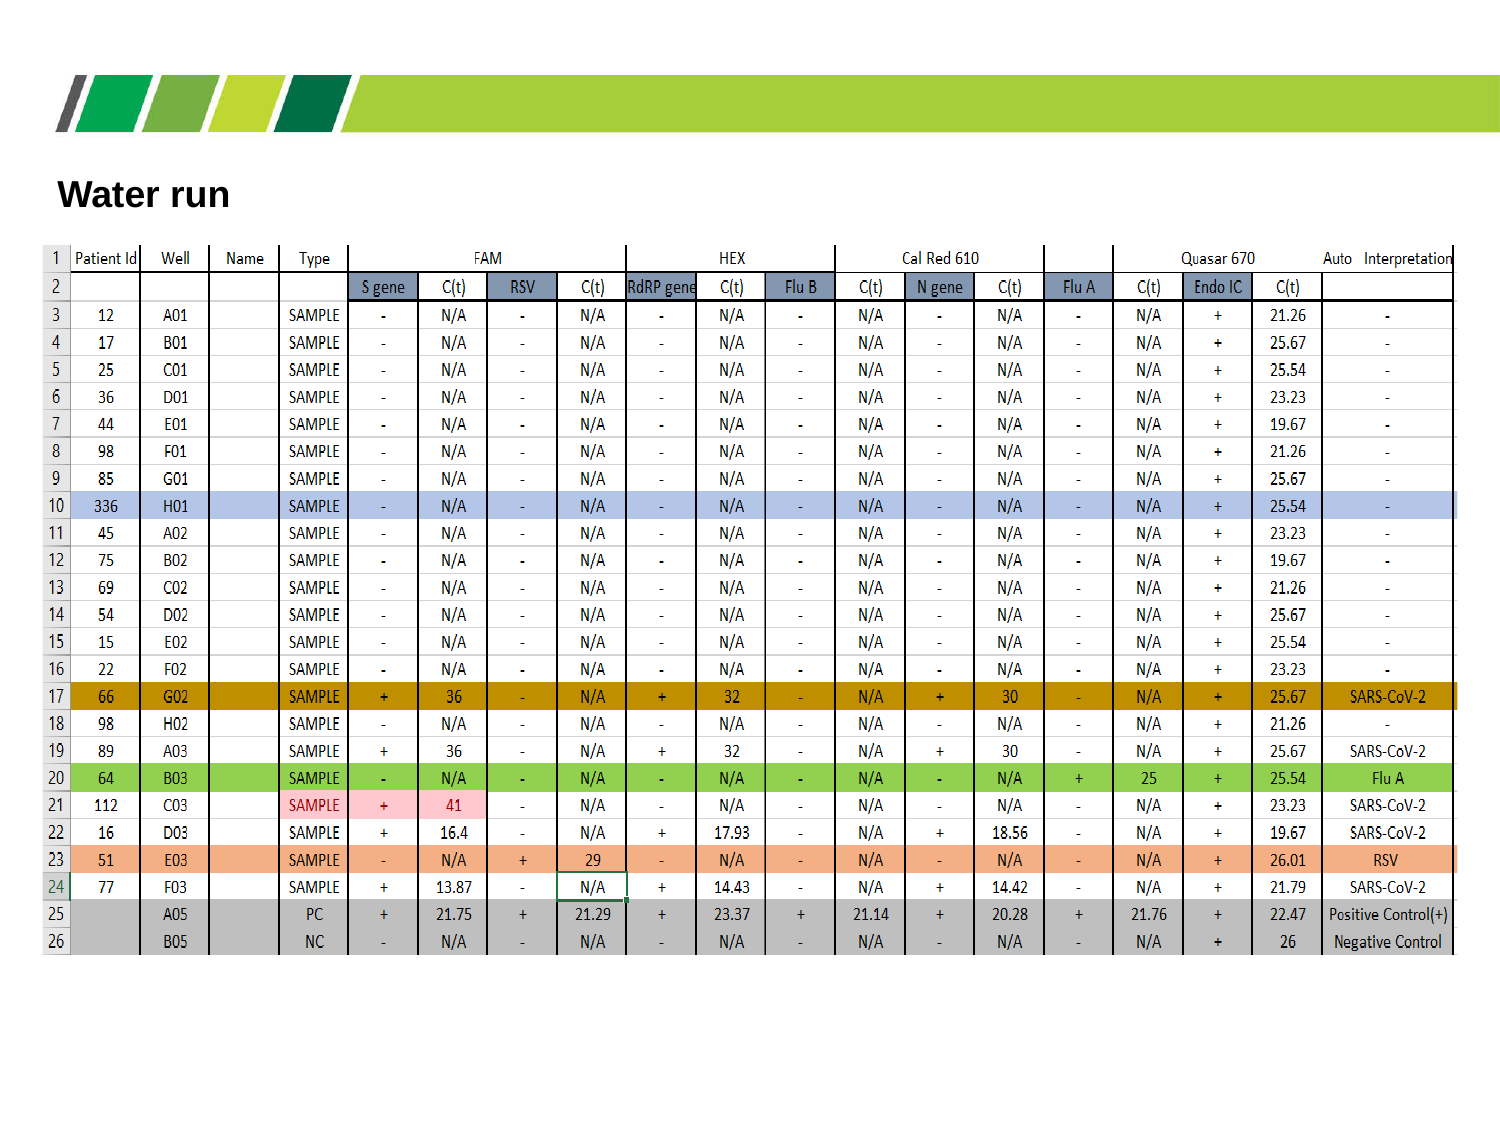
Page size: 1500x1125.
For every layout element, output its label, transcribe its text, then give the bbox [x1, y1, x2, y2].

text_box Water run [42, 162, 514, 223]
picture [0, 0, 1500, 1125]
